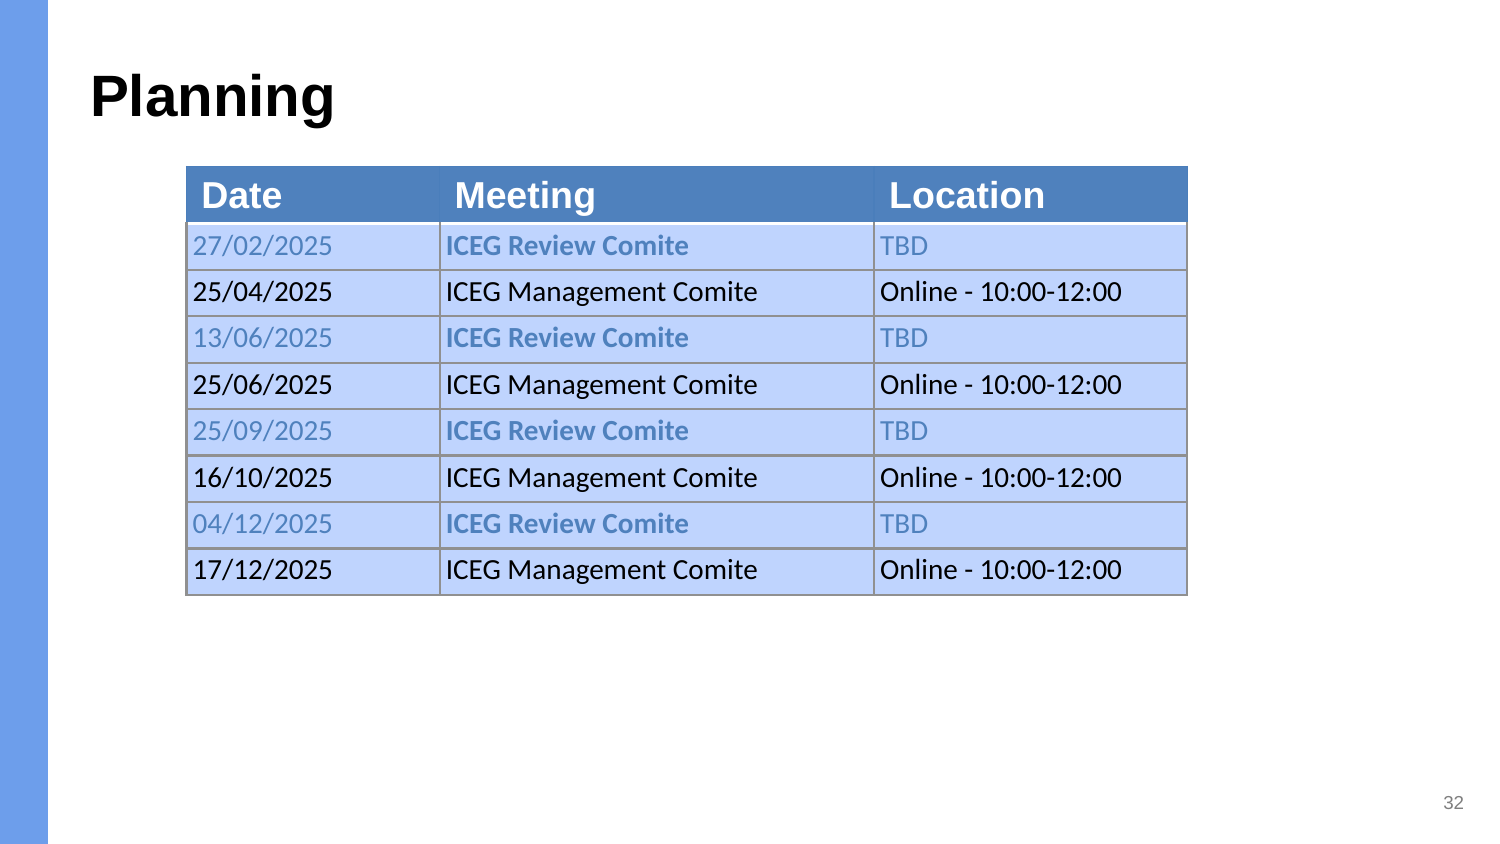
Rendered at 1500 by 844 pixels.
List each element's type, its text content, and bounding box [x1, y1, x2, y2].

table_cell Online - 10:00-12:00 [875, 271, 1186, 315]
table_cell ICEG Management Comite [441, 550, 873, 594]
table_cell 16/10/2025 [188, 457, 439, 501]
table_cell ICEG Review Comite [441, 317, 873, 362]
table_cell TBD [875, 410, 1186, 454]
table_cell ICEG Management Comite [441, 271, 873, 315]
table_cell 13/06/2025 [188, 317, 439, 362]
table_cell ICEG Management Comite [441, 364, 873, 408]
table_cell TBD [875, 225, 1186, 269]
slide_number 32 [1127, 778, 1480, 825]
table_cell 25/06/2025 [188, 364, 439, 408]
table_cell 17/12/2025 [188, 550, 439, 594]
table_cell ICEG Management Comite [441, 457, 873, 501]
table_cell ICEG Review Comite [441, 225, 873, 269]
table_cell Online - 10:00-12:00 [875, 550, 1186, 594]
table_header Location [875, 167, 1187, 222]
table_cell 04/12/2025 [188, 503, 439, 547]
table_cell ICEG Review Comite [441, 410, 873, 454]
table_cell ICEG Review Comite [441, 503, 873, 547]
table_cell 25/04/2025 [188, 271, 439, 315]
table_cell Online - 10:00-12:00 [875, 457, 1186, 501]
table_cell Online - 10:00-12:00 [875, 364, 1186, 408]
table_cell 25/09/2025 [188, 410, 439, 454]
table_cell 27/02/2025 [188, 225, 439, 269]
table_header Date [187, 167, 439, 222]
table_cell TBD [875, 503, 1186, 547]
title Planning [74, 42, 1293, 181]
table_header Meeting [440, 167, 873, 222]
table_cell TBD [875, 317, 1186, 362]
